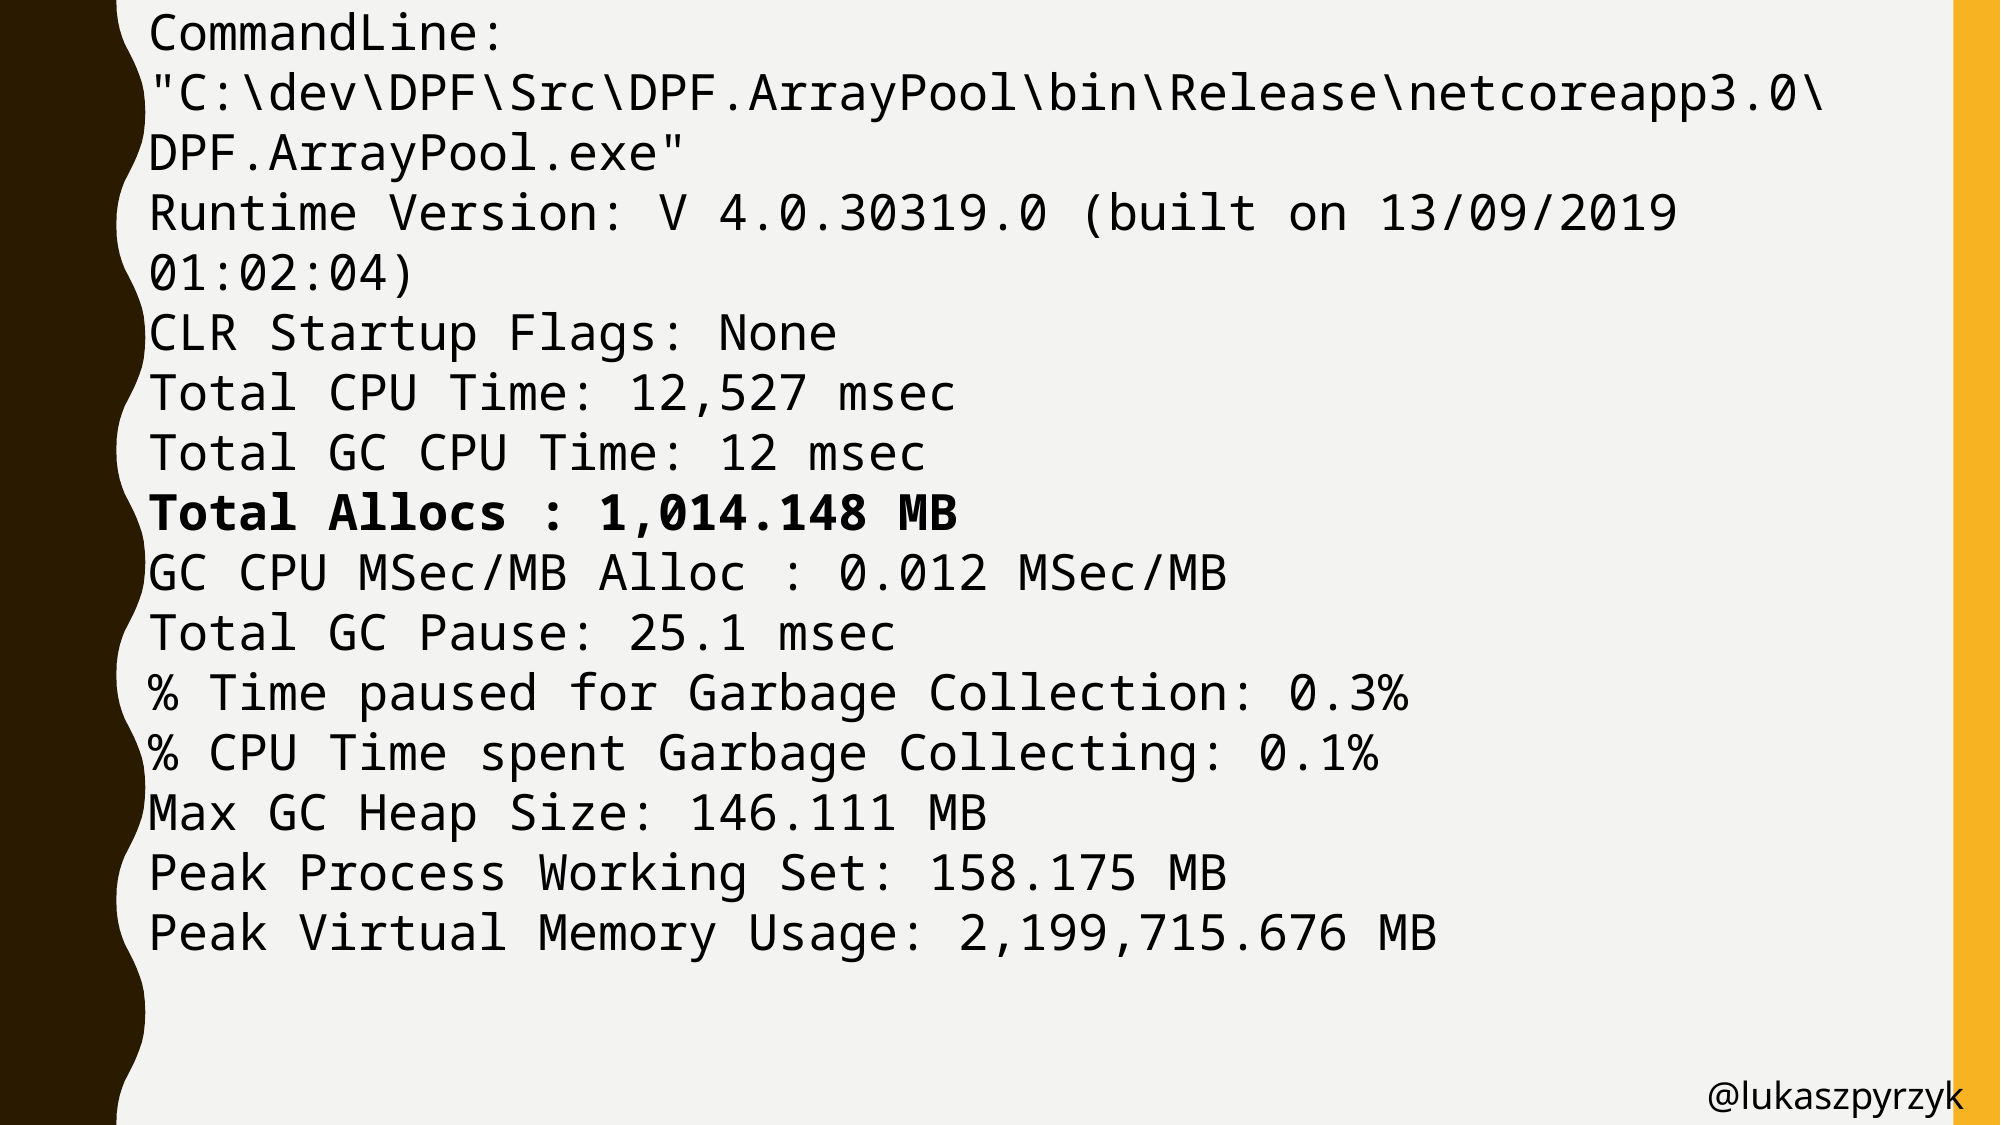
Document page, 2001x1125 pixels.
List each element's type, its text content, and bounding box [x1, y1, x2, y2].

text_box @lukaszpyrzyk [1692, 1064, 2000, 1125]
list CommandLine: "C:\dev\DPF\Src\DPF.ArrayPool\bin\Release\netcoreapp3.0\DPF.ArrayPool.exe" Runtime Version: V 4.0.30319.0 (built on 13/09/2019 01:02:04) CLR Startup Flags: None Total CPU Time: 12,527 msec Total GC CPU Time: 12 msec Total Allocs : 1,014.148 MB GC CPU MSec/MB Alloc : 0.012 MSec/MB Total GC Pause: 25.1 msec % Time paused for Garbage Collection: 0.3% % CPU Time spent Garbage Collecting: 0.1% Max GC Heap Size: 146.111 MB Peak Process Working Set: 158.175 MB Peak Virtual Memory Usage: 2,199,715.676 MB [133, 0, 1949, 969]
